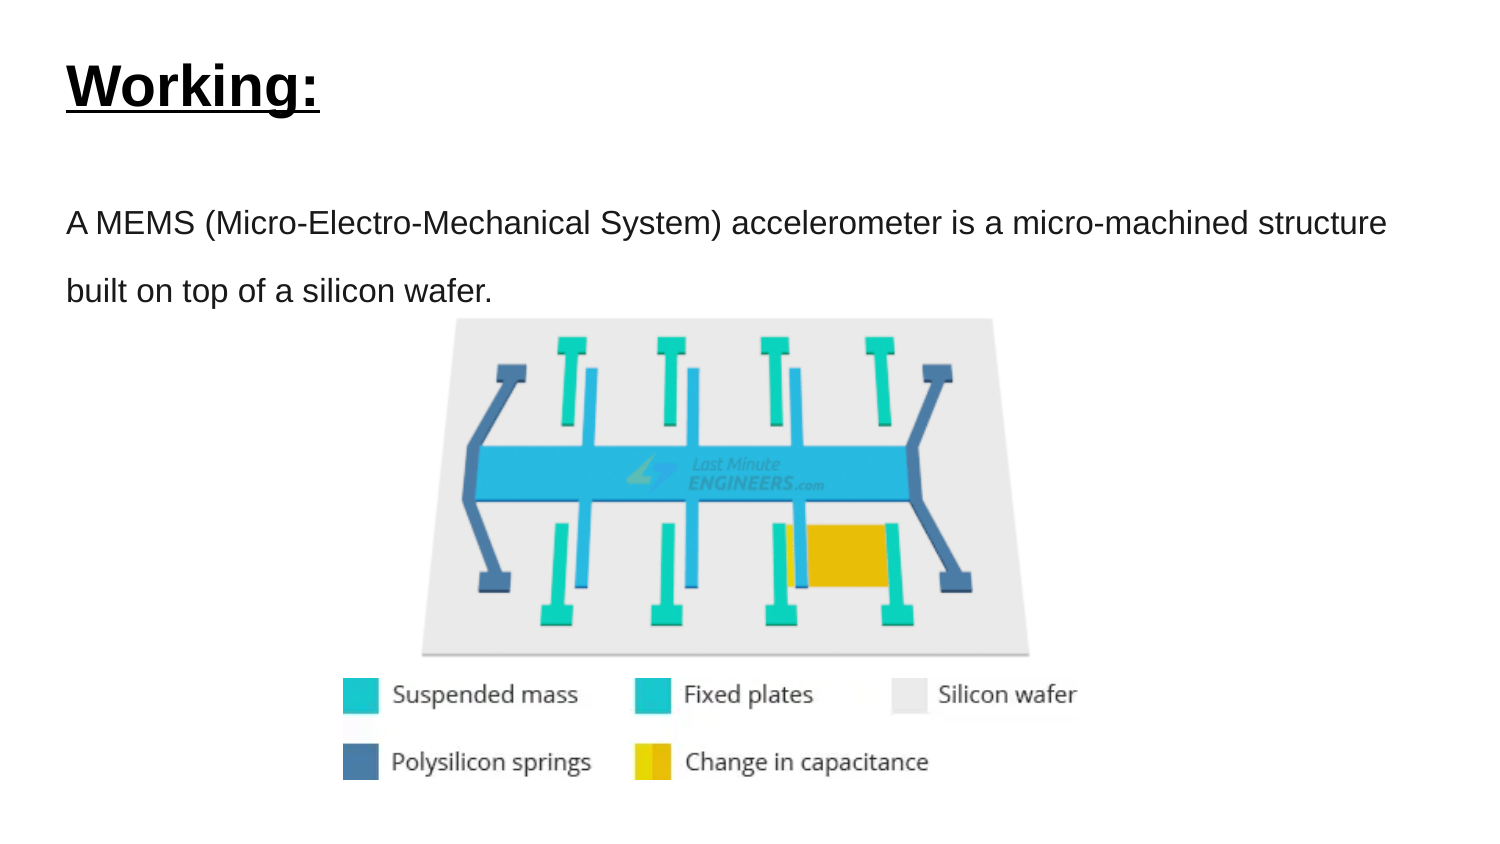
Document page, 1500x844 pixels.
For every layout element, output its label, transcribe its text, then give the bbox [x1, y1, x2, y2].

list A MEMS (Micro-Electro-Mechanical System) accelerometer is a micro-machined structure built on top of a silicon wafer. [51, 158, 1449, 287]
picture [343, 678, 1079, 781]
picture [420, 317, 1031, 659]
title Working: [51, 33, 1449, 128]
